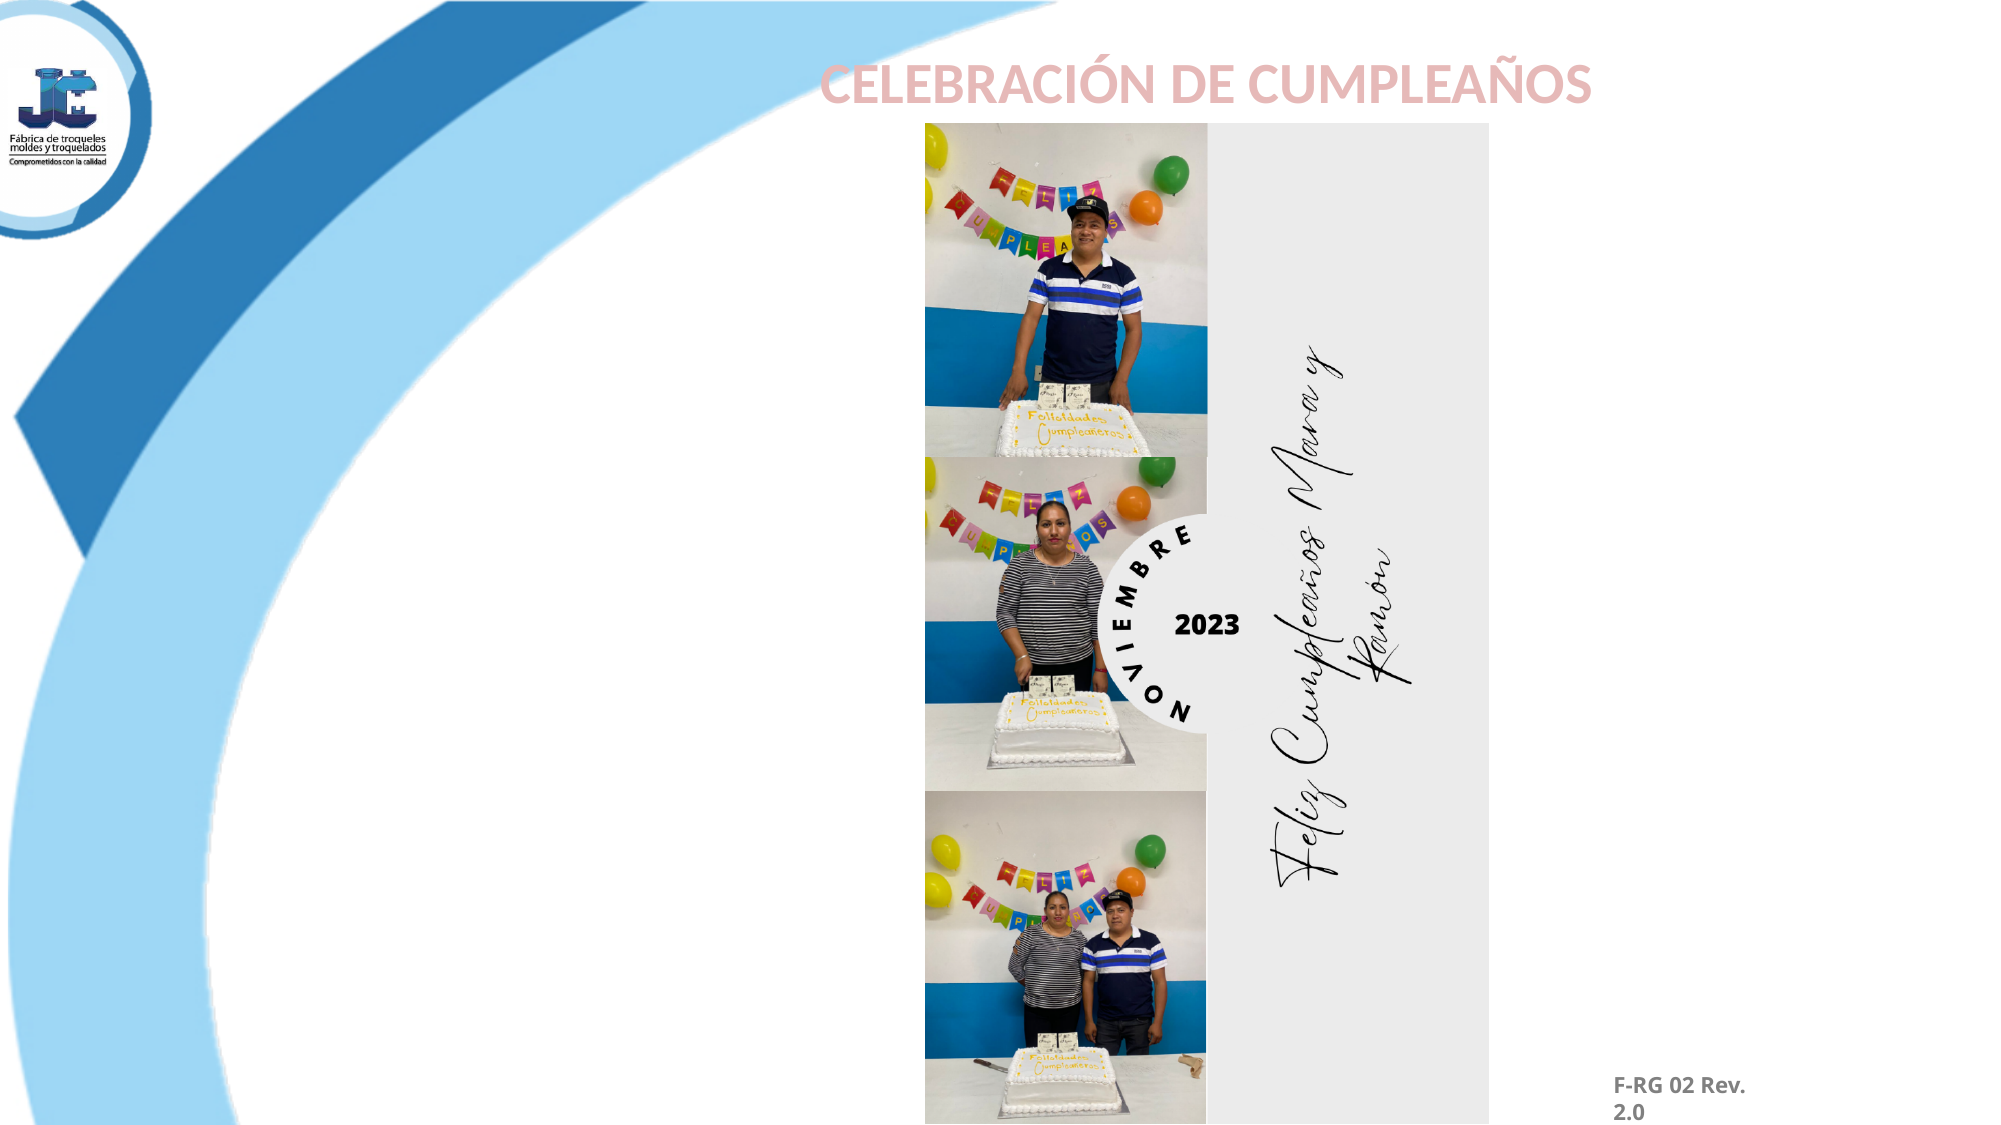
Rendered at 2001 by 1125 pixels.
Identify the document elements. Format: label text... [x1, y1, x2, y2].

text_box CELEBRACIÓN DE CUMPLEAÑOS [697, 37, 1716, 123]
picture [0, 0, 1880, 1125]
